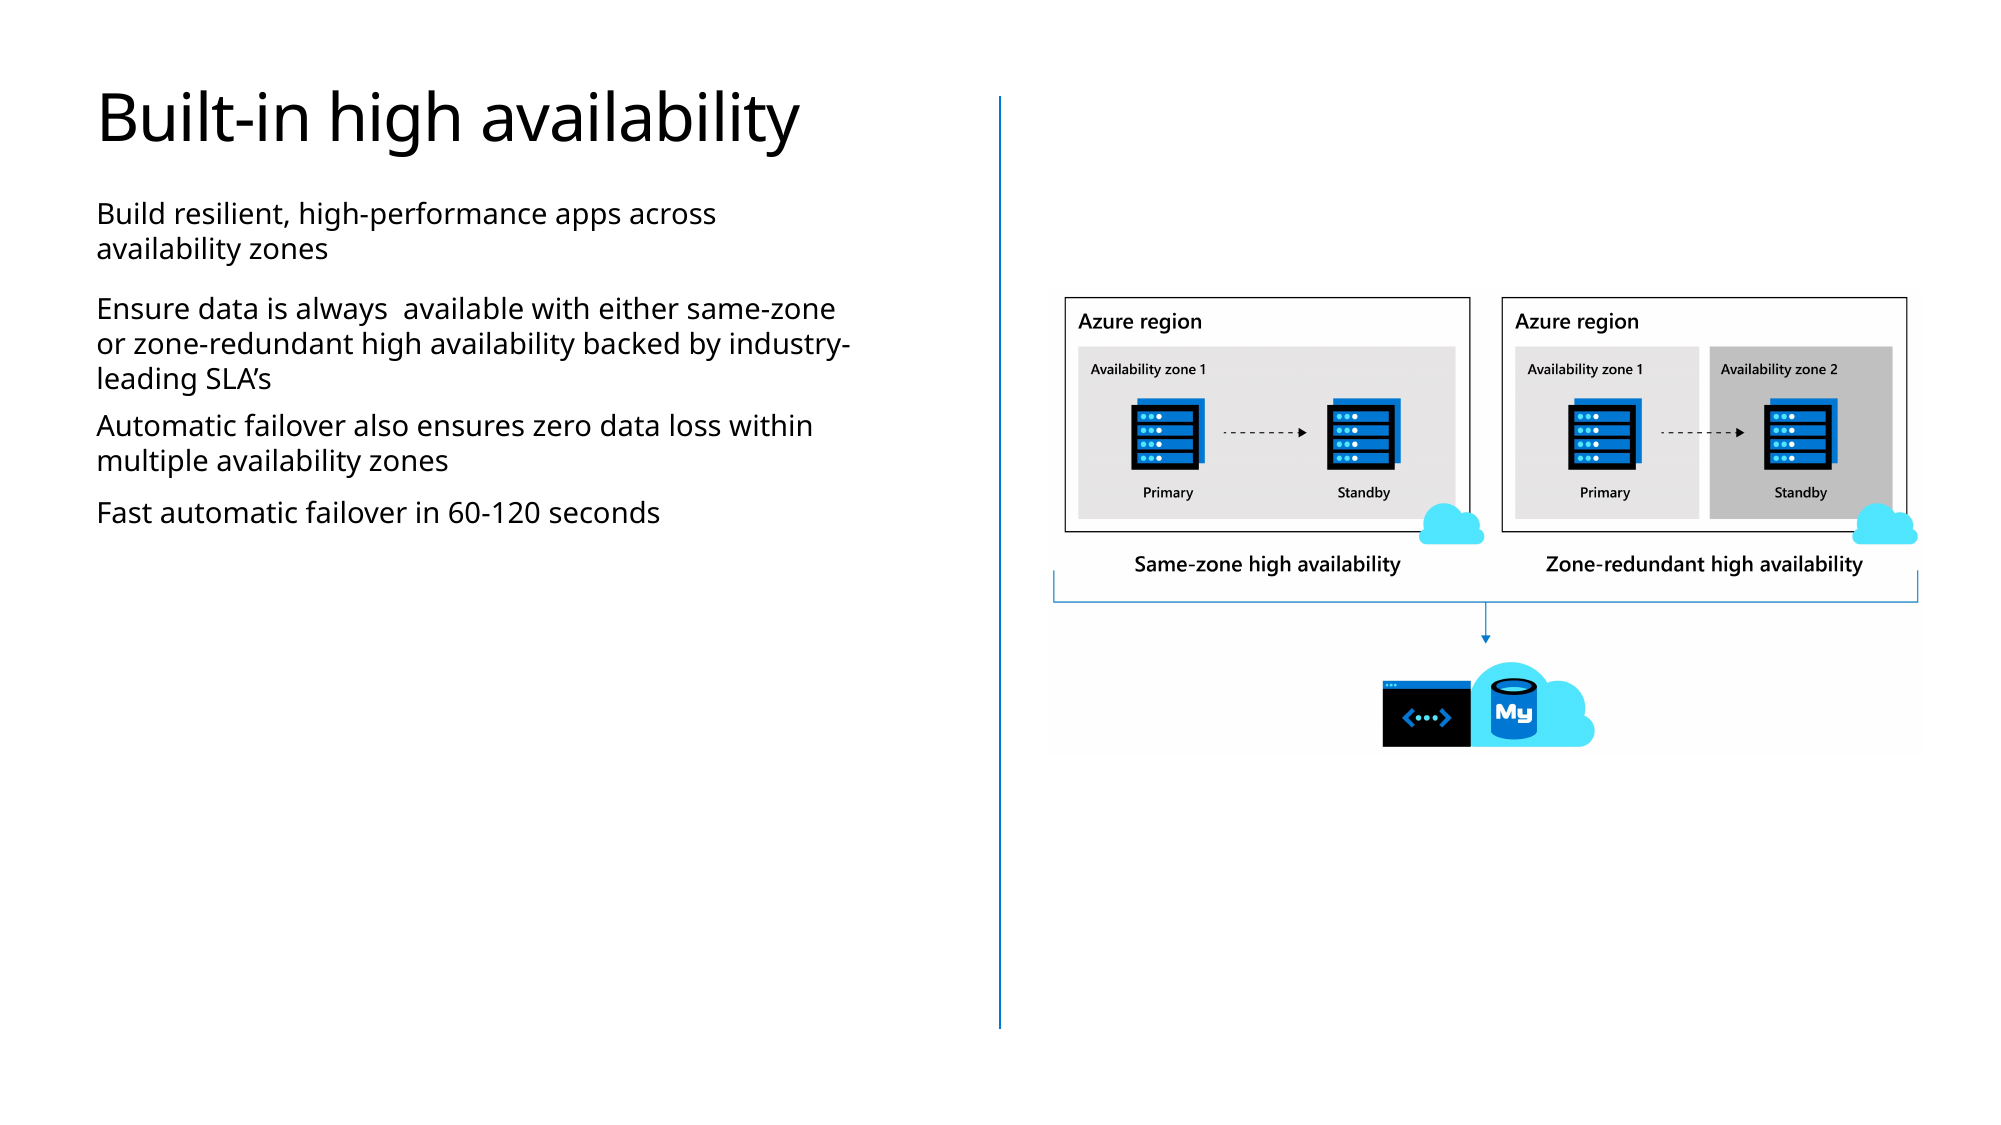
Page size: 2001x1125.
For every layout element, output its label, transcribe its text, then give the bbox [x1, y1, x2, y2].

title Built-in high availability [96, 75, 1904, 156]
list Build resilient, high-performance apps across availability zones Ensure data is always available with either same-zone or zone-redundant high availability backed by industry-leading SLA’s Automatic failover also ensures zero data loss within multiple availability zones Fast automatic failover in 60-120 seconds [96, 195, 861, 937]
picture [1047, 289, 1923, 755]
